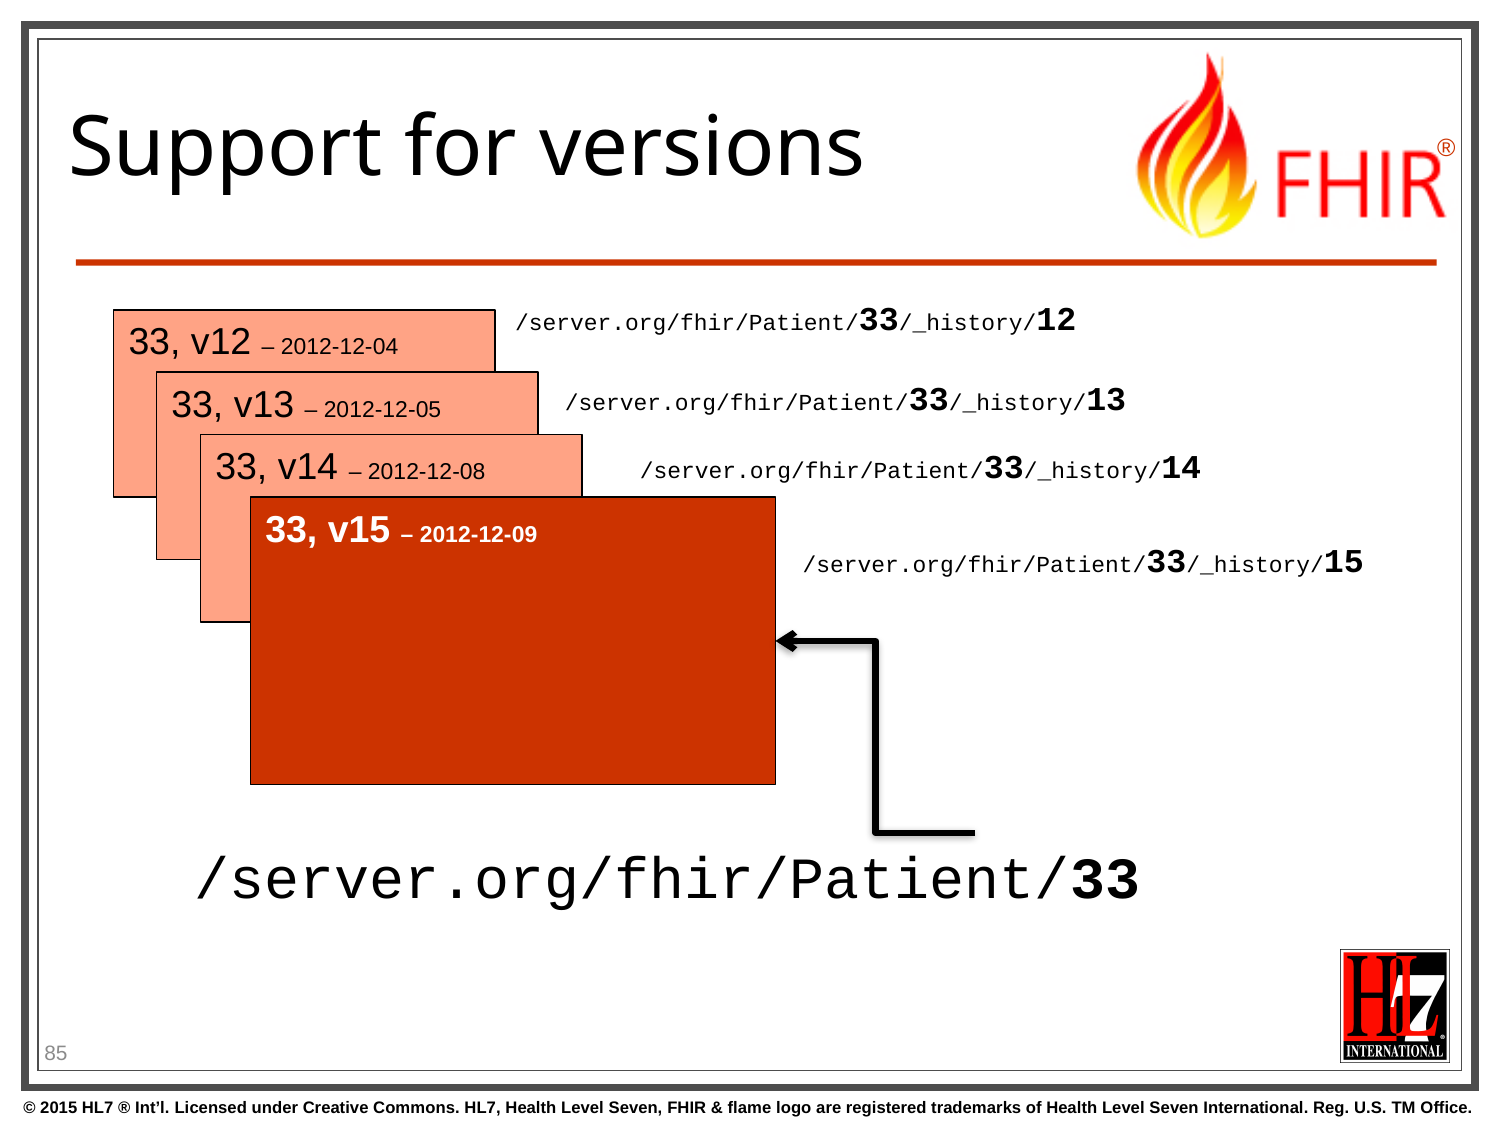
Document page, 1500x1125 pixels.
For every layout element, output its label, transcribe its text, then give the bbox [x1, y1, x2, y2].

picture [1340, 949, 1450, 1063]
text_box /server.org/fhir/Patient/33/_history/15 [787, 531, 1500, 587]
text_box /server.org/fhir/Patient/33 [180, 832, 1213, 918]
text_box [775, 640, 976, 834]
text_box /server.org/fhir/Patient/33/_history/13 [550, 369, 1263, 425]
text_box 33, v13 – 2012-12-05 [156, 372, 538, 560]
slide_number 85 [29, 1034, 148, 1071]
text_box 33, v15 – 2012-12-09 [250, 497, 776, 785]
text_box /server.org/fhir/Patient/33/_history/14 [625, 437, 1338, 493]
text_box 33, v12 – 2012-12-04 [113, 309, 495, 498]
text_box 33, v14 – 2012-12-08 [200, 434, 582, 623]
picture [1124, 42, 1458, 249]
text_box /server.org/fhir/Patient/33/_history/12 [500, 289, 1213, 345]
title Support for versions [53, 54, 1128, 249]
